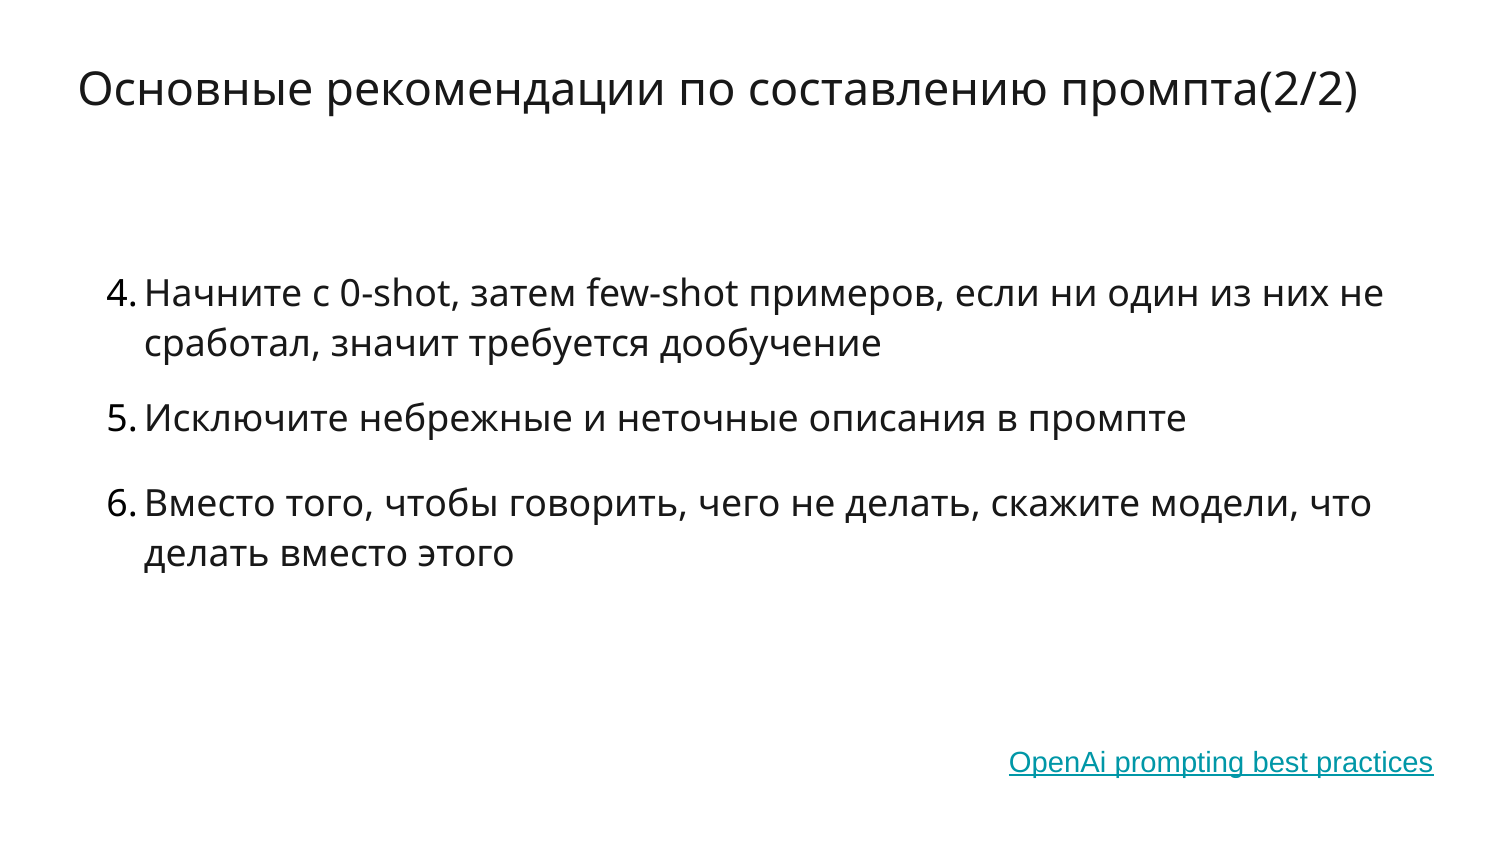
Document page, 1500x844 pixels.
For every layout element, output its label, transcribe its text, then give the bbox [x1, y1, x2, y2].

title Основные рекомендации по составлению промпта(2/2) [74, 66, 1426, 155]
list Начните с 0-shot, затем few-shot примеров, если ни один из них не сработал, значит требуется дообучение Исключите небрежные и неточные описания в промпте Вместо того, чтобы говорить, чего не делать, скажите модели, что делать вместо этого [74, 261, 1426, 770]
text_box OpenAi prompting best practices [1008, 743, 1435, 779]
